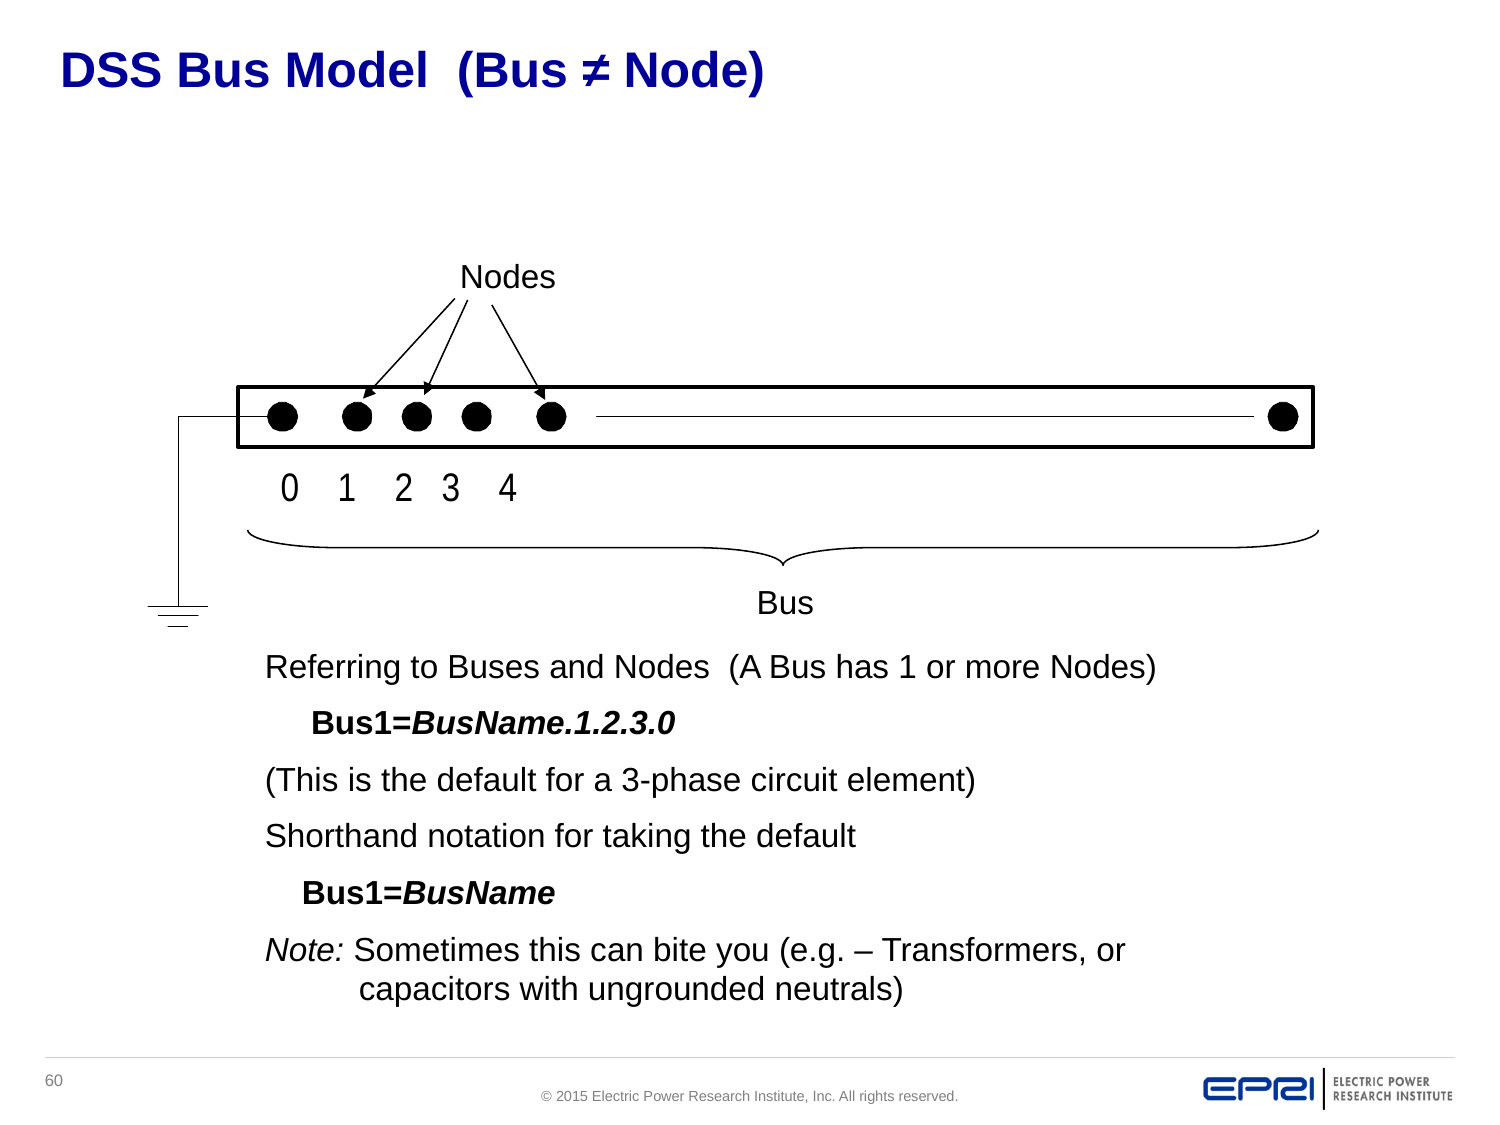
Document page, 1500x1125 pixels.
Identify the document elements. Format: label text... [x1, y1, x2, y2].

text_box Nodes [367, 248, 649, 303]
picture [112, 374, 1326, 661]
title DSS Bus Model (Bus ≠ Node) [44, 29, 1456, 151]
picture [1200, 1064, 1455, 1113]
text_box Referring to Buses and Nodes (A Bus has 1 or more Nodes) Bus1=BusName.1.2.3.0 (This is the default for a 3-phase circuit element) Shorthand notation for taking the default Bus1=BusName Note: Sometimes this can bite you (e.g. – Transformers, or capacitors with ungrounded neutrals) [249, 669, 1250, 1015]
